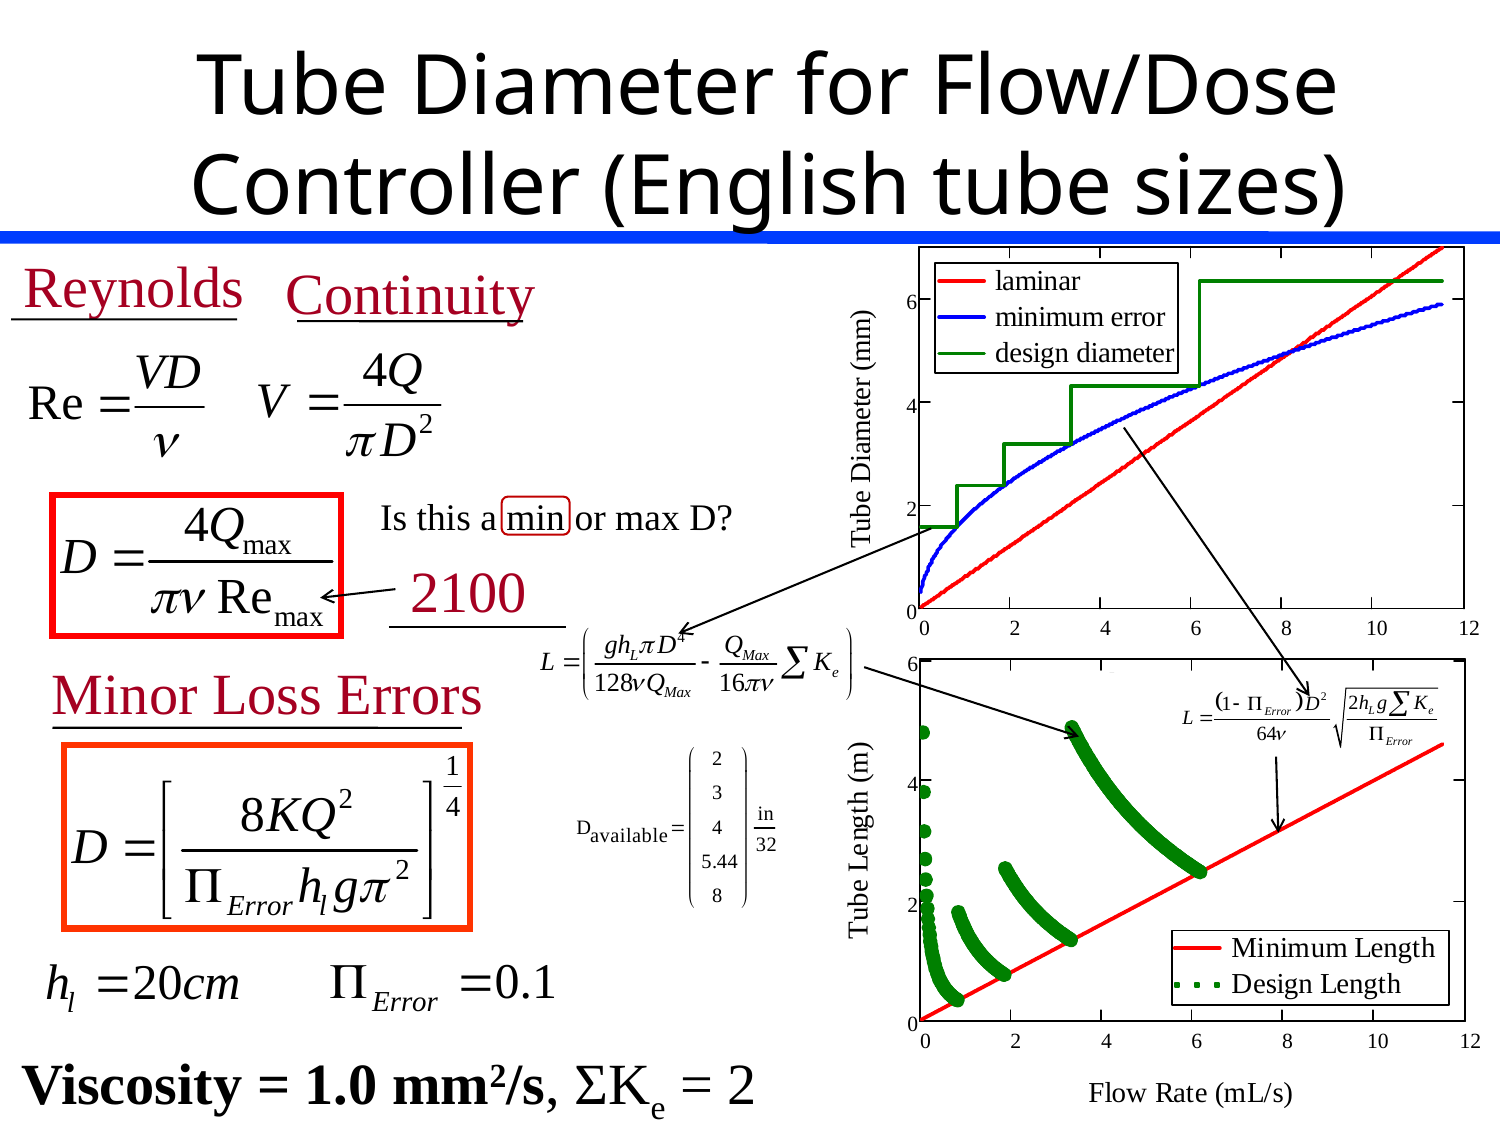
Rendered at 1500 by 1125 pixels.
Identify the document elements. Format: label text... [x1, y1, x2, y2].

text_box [1275, 756, 1279, 834]
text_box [55, 498, 338, 633]
text_box Minor Loss Errors [37, 648, 528, 734]
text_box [1123, 427, 1310, 697]
picture [824, 211, 1500, 1125]
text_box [326, 954, 557, 1018]
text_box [319, 589, 396, 598]
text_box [66, 748, 467, 926]
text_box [24, 344, 209, 465]
title Tube Diameter for Flow/Dose Controller (English tube sizes) [75, 37, 1463, 225]
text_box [863, 666, 1080, 737]
text_box Viscosity = 1.0 mm2/s, ΣKe = 2 [6, 1039, 772, 1125]
picture [564, 737, 783, 918]
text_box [537, 624, 857, 704]
text_box [501, 496, 570, 535]
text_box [678, 528, 932, 634]
text_box Is this a min or max D? [365, 485, 749, 545]
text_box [41, 955, 245, 1019]
text_box Continuity [270, 248, 578, 334]
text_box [256, 342, 447, 463]
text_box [1179, 684, 1441, 751]
text_box 2100 [395, 546, 553, 626]
text_box Reynolds [0, 242, 288, 327]
